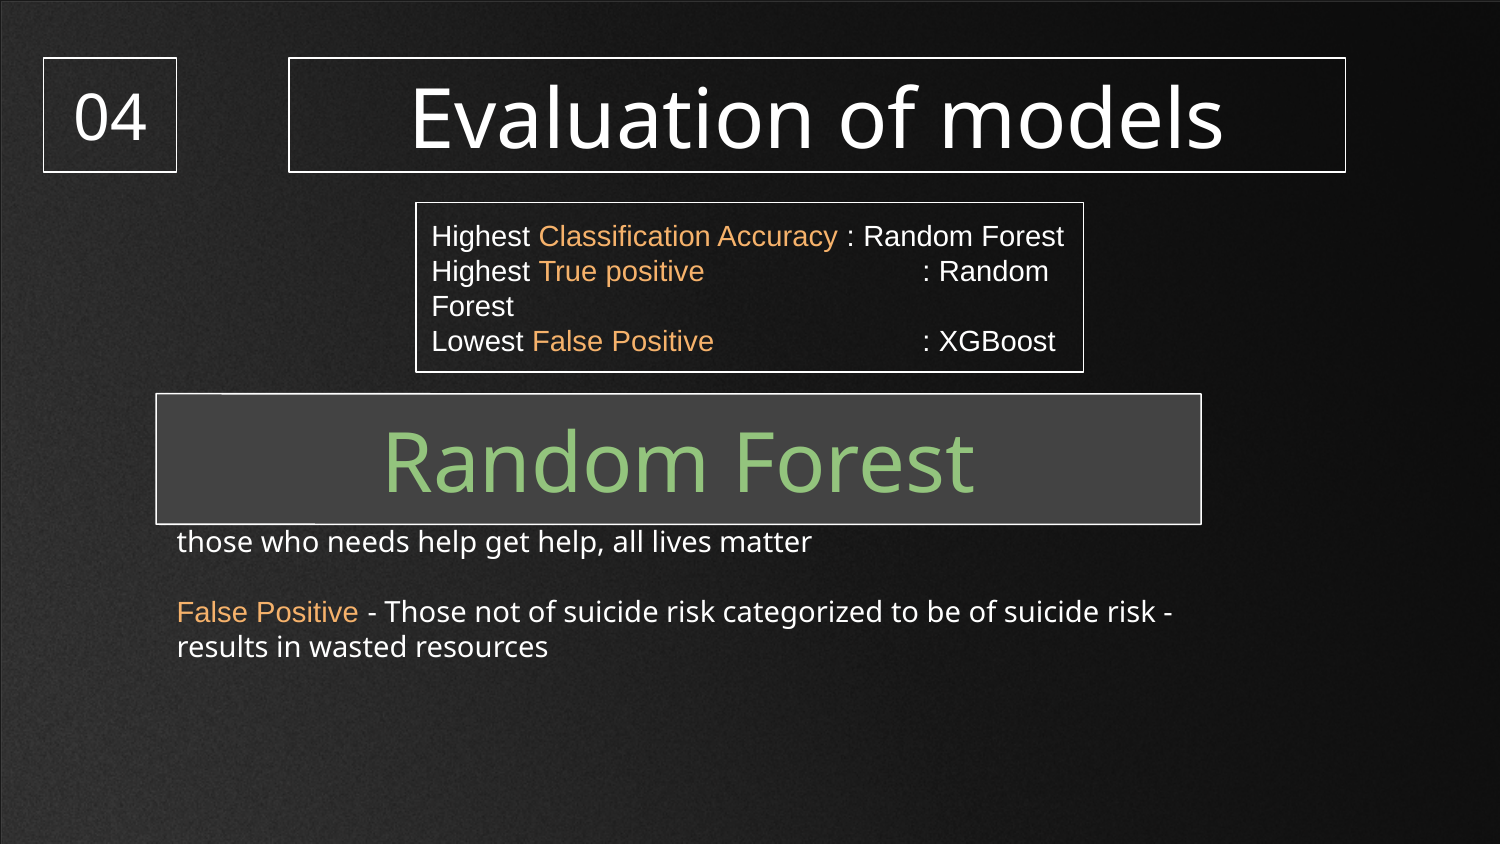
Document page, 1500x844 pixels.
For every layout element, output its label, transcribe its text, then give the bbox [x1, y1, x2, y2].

text_box Classification Accuracy - overall model accuracy in predicting suicide risk True positive - Those of suicide risk correctly identified - make sure all those who needs help get help, all lives matter False Positive - Those not of suicide risk categorized to be of suicide risk - results in wasted resources [161, 526, 1196, 678]
title Evaluation of models [288, 57, 1346, 173]
text_box Highest Classification Accuracy : Random Forest Highest True positive : Random Forest Lowest False Positive : XGBoost [416, 202, 1084, 373]
title 04 [43, 57, 177, 173]
title Random Forest [155, 392, 1202, 526]
